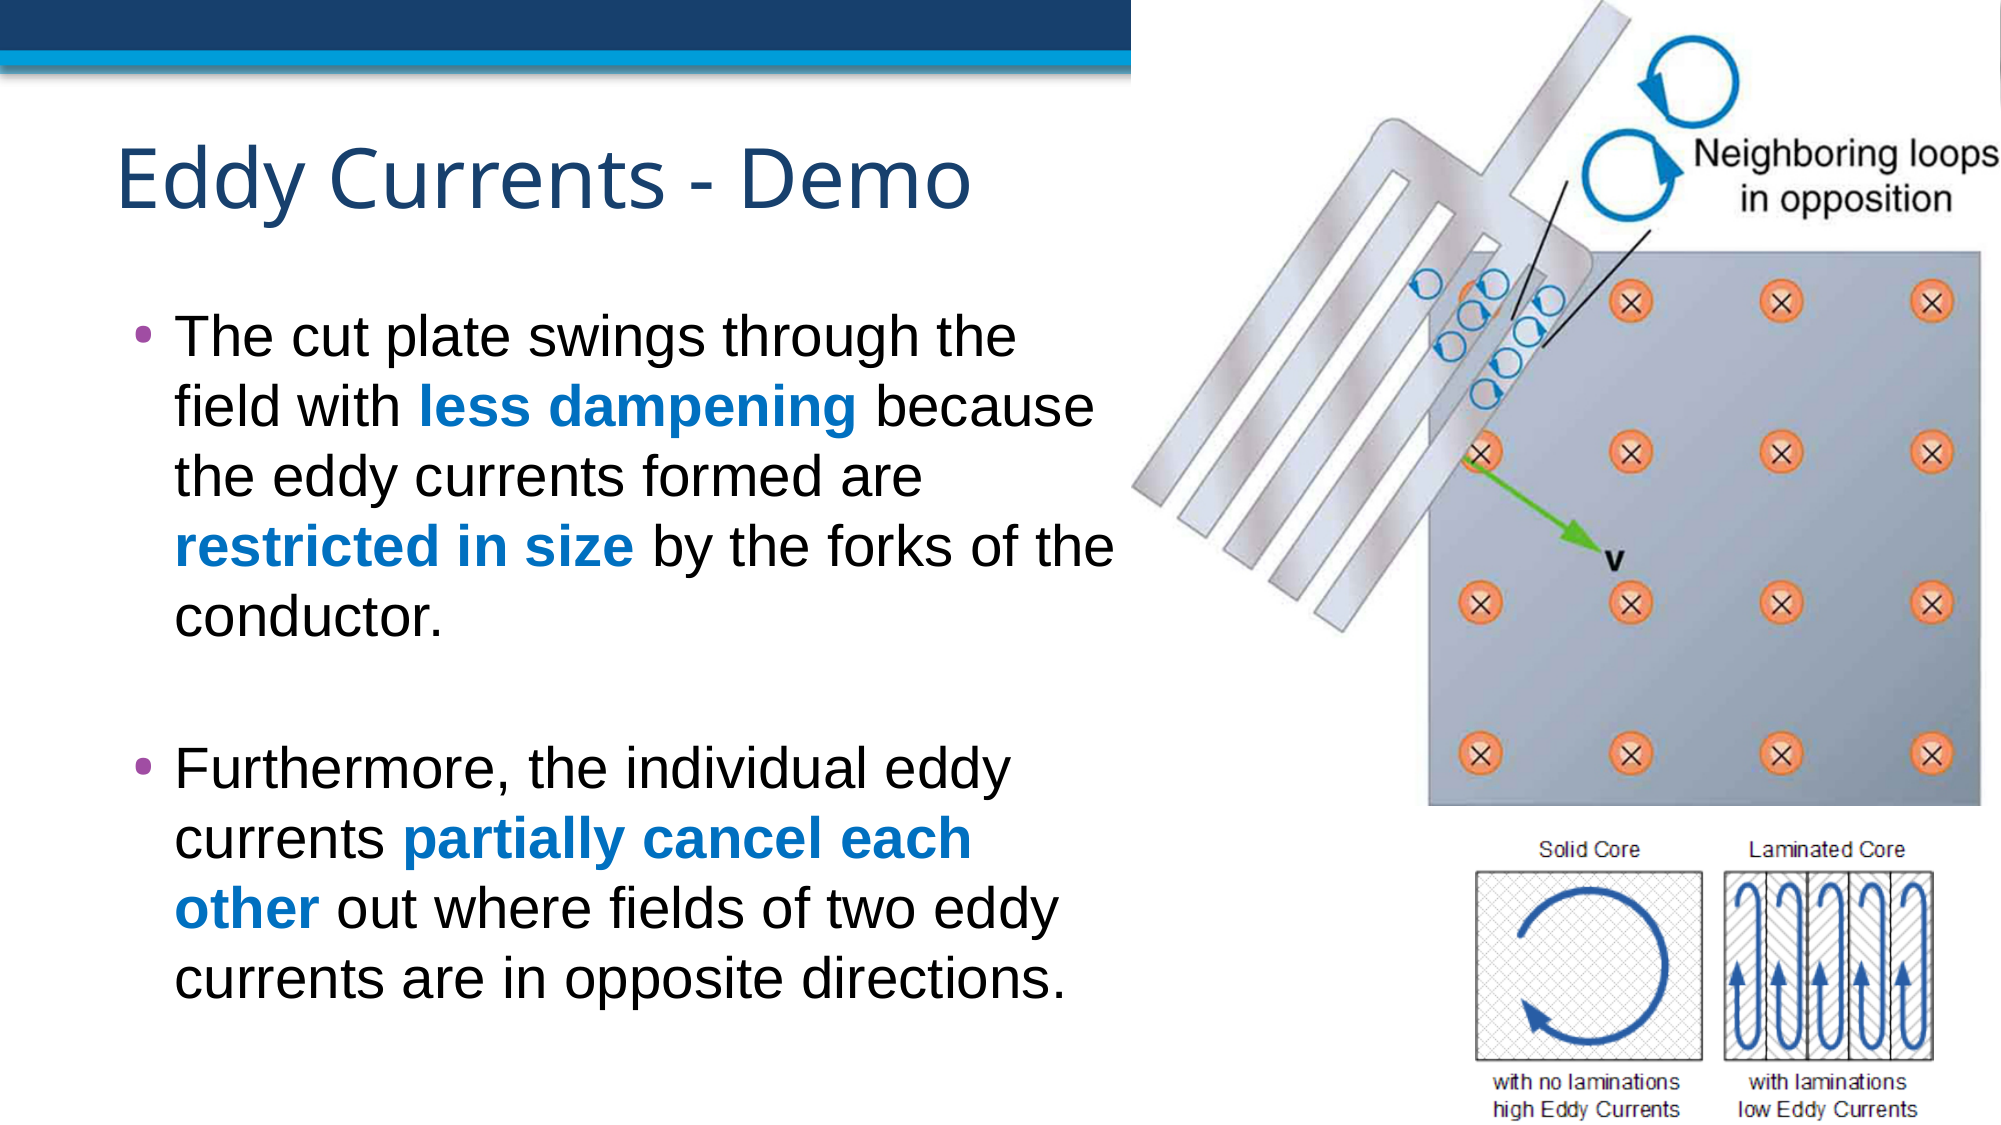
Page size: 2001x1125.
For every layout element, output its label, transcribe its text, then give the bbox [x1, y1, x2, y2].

picture [1130, 0, 2000, 806]
picture [1475, 834, 1934, 1125]
list The cut plate swings through the field with less dampening because the eddy currents formed are restricted in size by the forks of the conductor. Furthermore, the individual eddy currents partially cancel each other out where fields of two eddy currents are in opposite directions. [99, 290, 1137, 1000]
title Eddy Currents - Demo [99, 87, 1123, 263]
